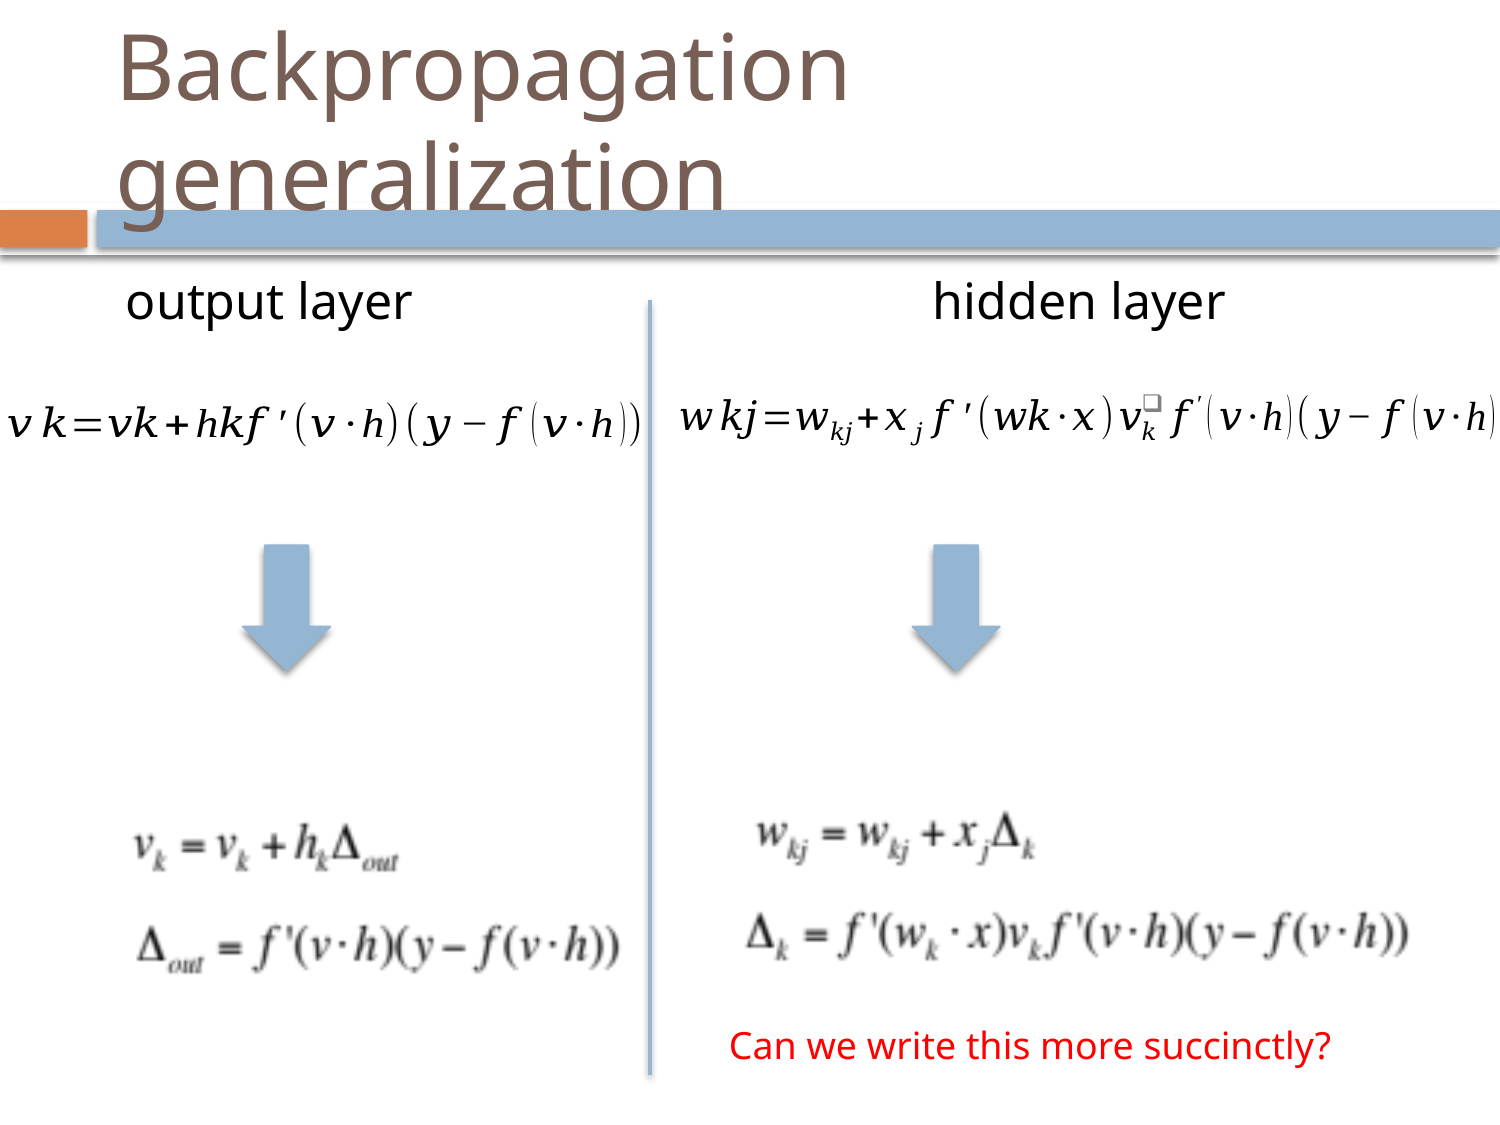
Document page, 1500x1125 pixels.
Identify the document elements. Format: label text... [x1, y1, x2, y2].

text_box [749, 799, 1040, 870]
text_box Can we write this more succinctly? [714, 1014, 1347, 1075]
text_box [242, 544, 332, 671]
text_box [911, 544, 1001, 671]
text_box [739, 901, 1411, 968]
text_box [127, 812, 406, 879]
text_box output layer [111, 262, 429, 338]
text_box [131, 914, 622, 981]
text_box hidden layer [917, 262, 1241, 337]
title Backpropagation generalization [100, 37, 1438, 200]
